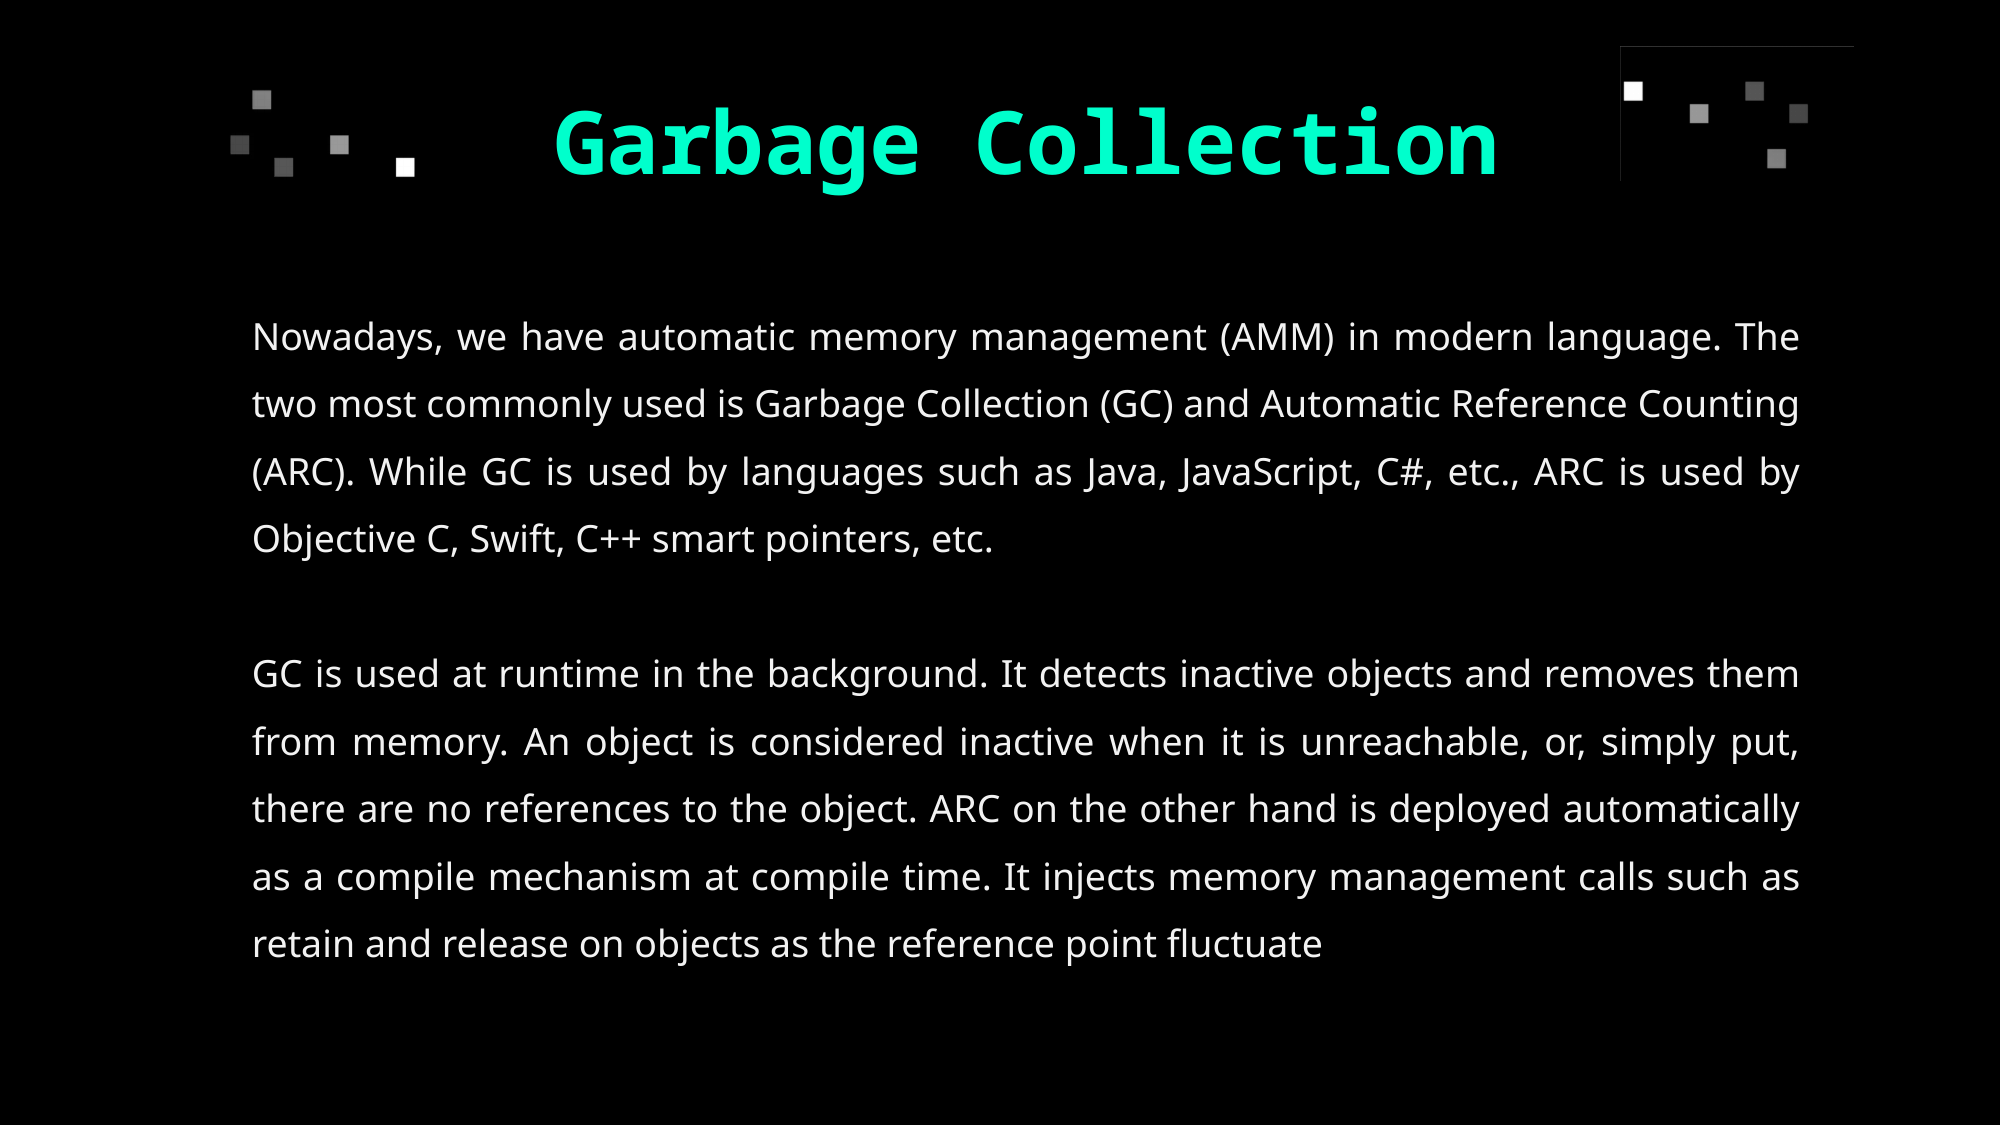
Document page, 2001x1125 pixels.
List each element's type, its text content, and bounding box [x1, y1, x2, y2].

picture [184, 77, 418, 212]
text_box Nowadays, we have automatic memory management (AMM) in modern language. The two most commonly used is Garbage Collection (GC) and Automatic Reference Counting (ARC). While GC is used by languages such as Java, JavaScript, C#, etc., ARC is used by Objective C, Swift, C++ smart pointers, etc. GC is used at runtime in the background. It detects inactive objects and removes them from memory. An object is considered inactive when it is unreachable, or, simply put, there are no references to the object. ARC on the other hand is deployed automatically as a compile mechanism at compile time. It injects memory management calls such as retain and release on objects as the reference point fluctuate [237, 282, 1817, 973]
text_box Garbage Collection [538, 79, 1515, 200]
picture [1620, 46, 1854, 181]
